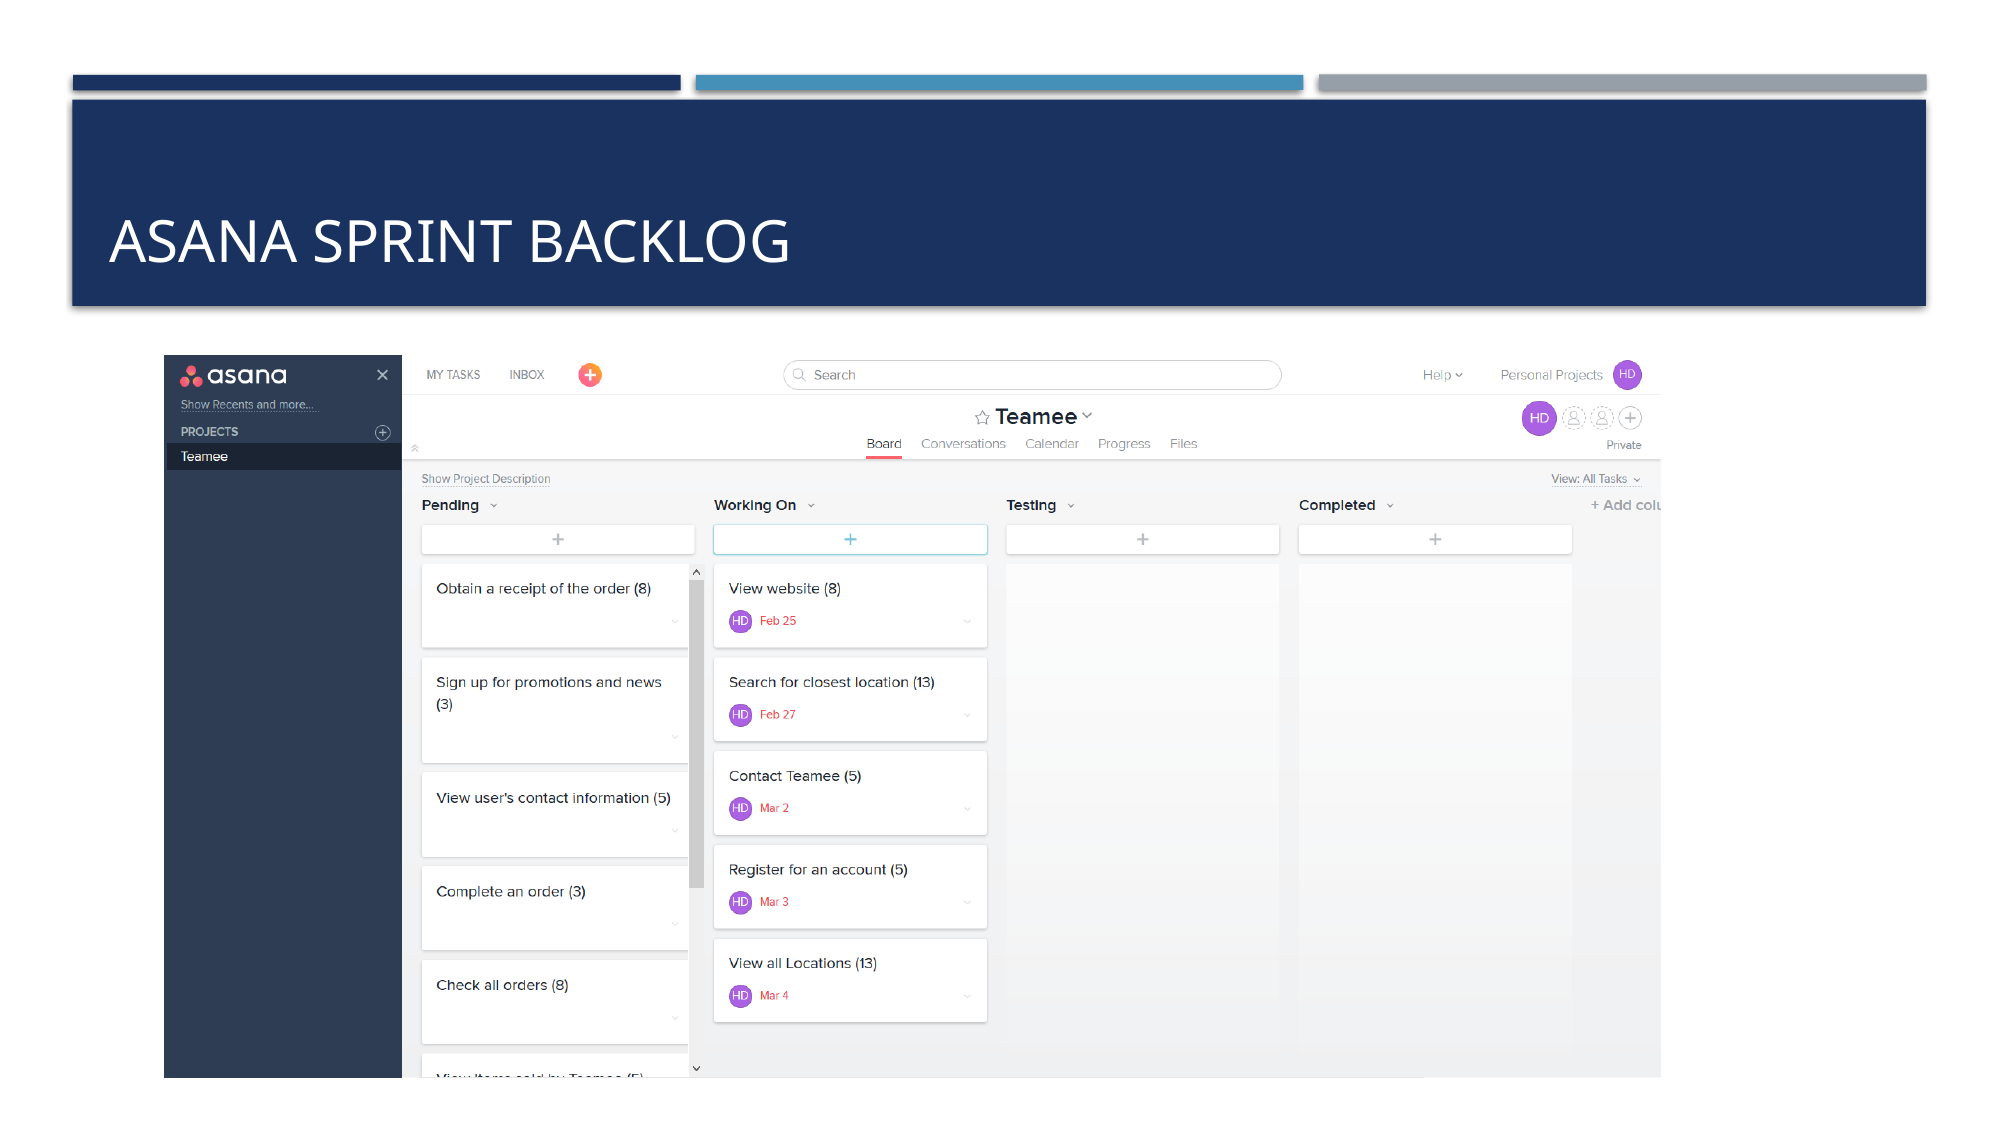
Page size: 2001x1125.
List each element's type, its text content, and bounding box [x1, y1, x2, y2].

title Asana Sprint Backlog [94, 119, 1904, 282]
picture [163, 355, 1662, 1078]
